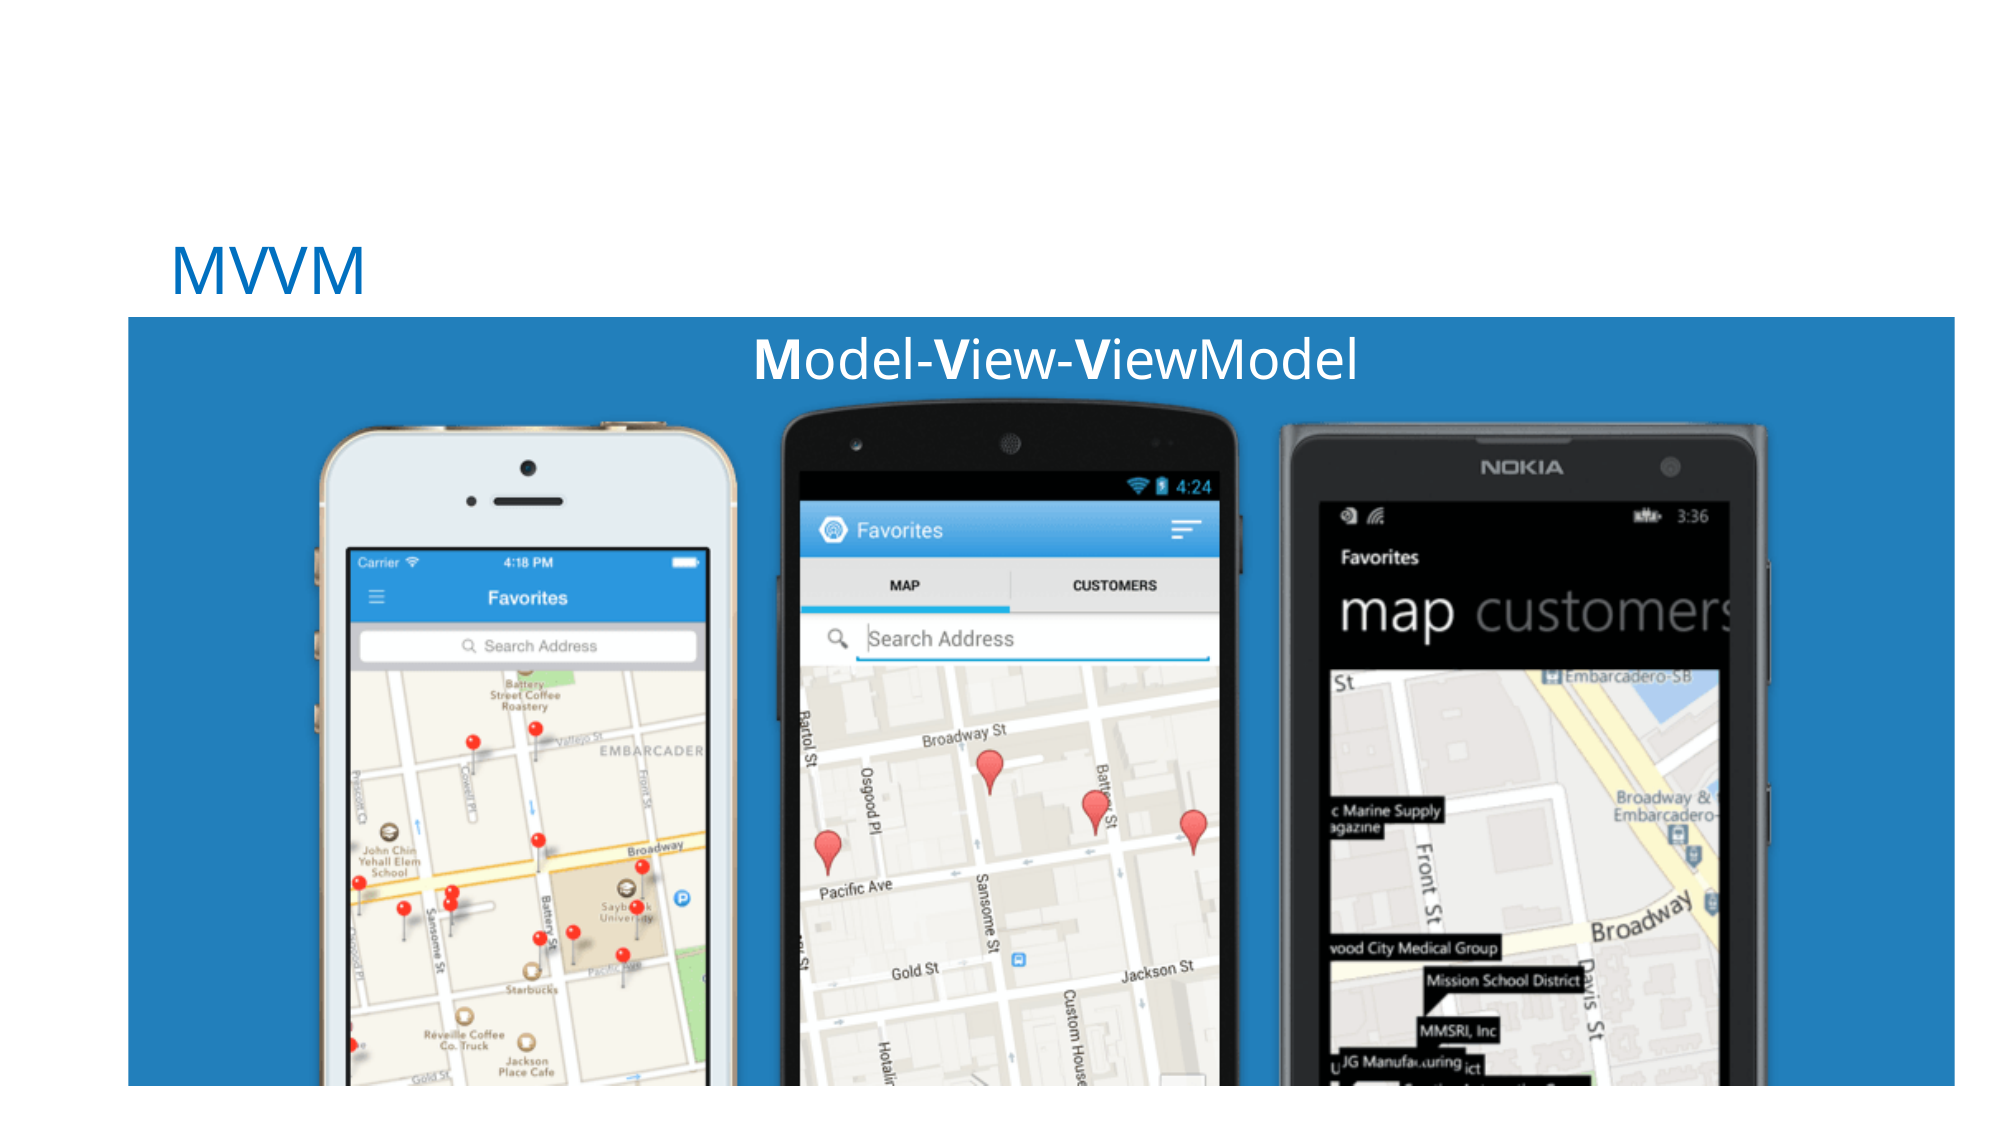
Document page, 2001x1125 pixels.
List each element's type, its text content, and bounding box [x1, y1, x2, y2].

picture [128, 317, 1955, 1086]
title MVVM [154, 229, 1955, 316]
